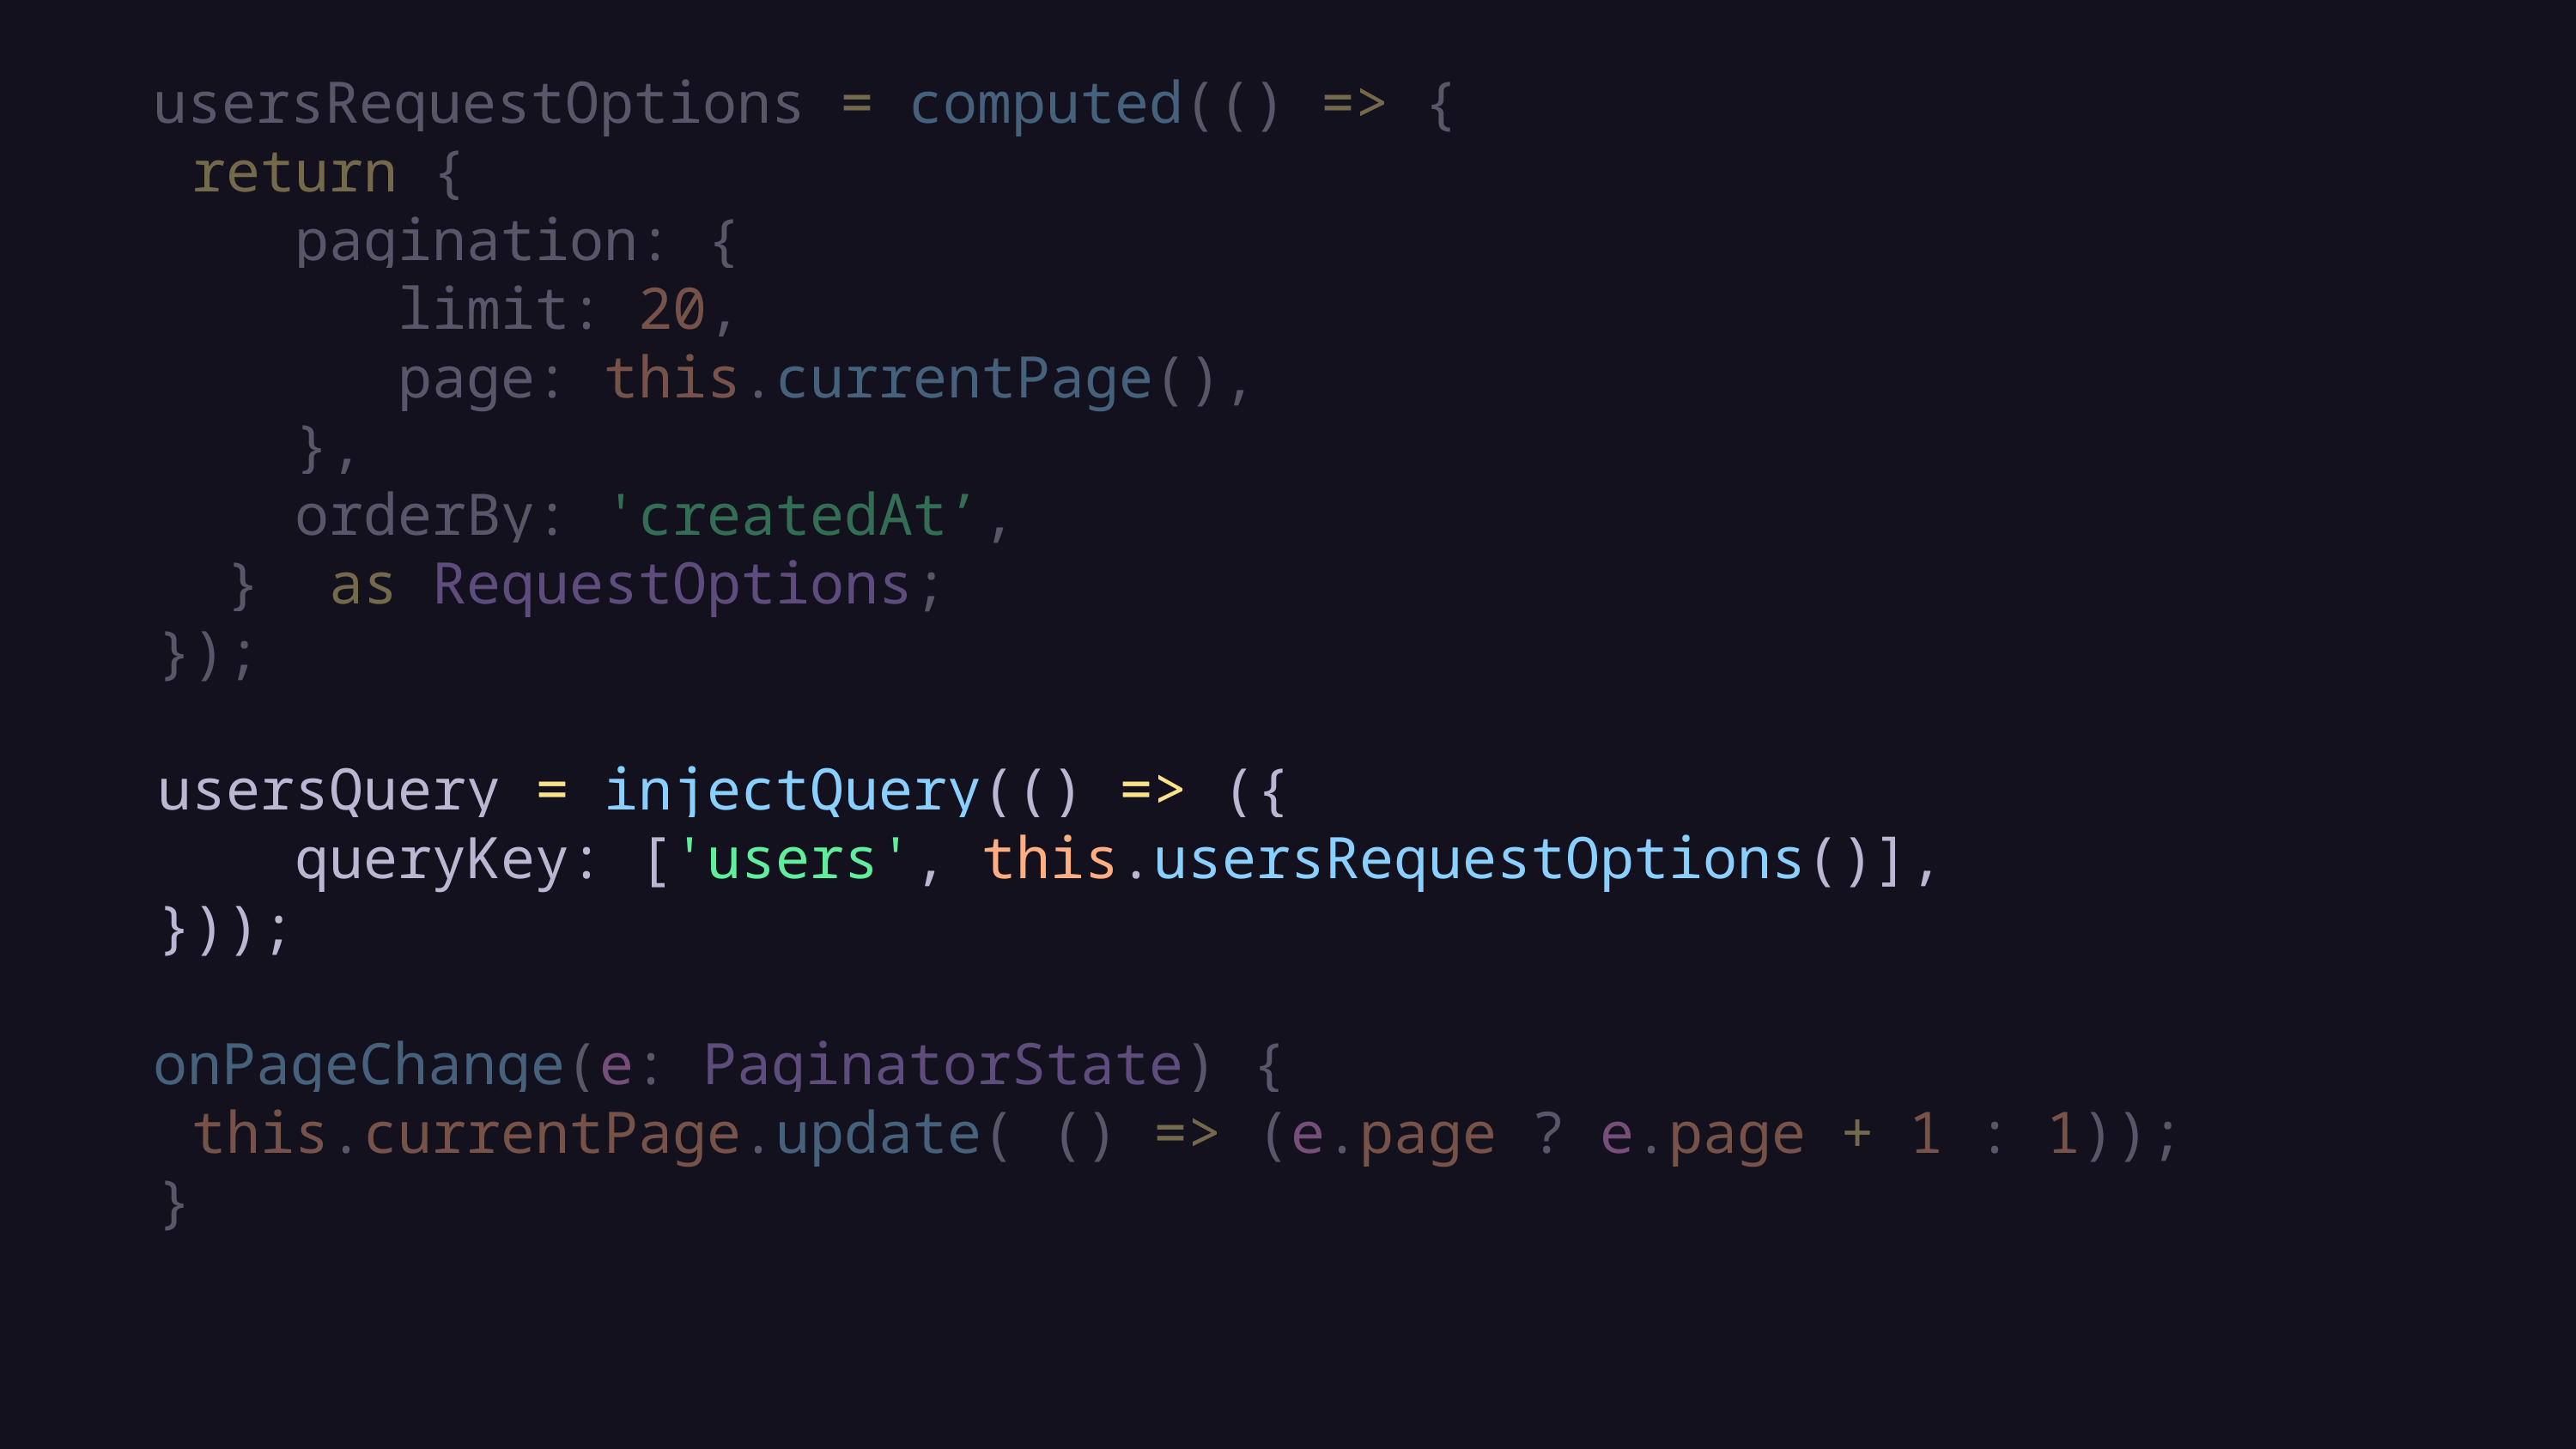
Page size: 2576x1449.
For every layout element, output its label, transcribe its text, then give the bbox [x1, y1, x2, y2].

text_box [49, 66, 1637, 715]
text_box [137, 979, 2216, 1308]
subtitle export class UsersPageComponent { #usersApi = inject(UsersApiService); currentPage = signal(1); usersRequestOptions = computed(() => { return { pagination: { limit: 20, page: this.currentPage(), }, orderBy: 'createdAt’, } as RequestOptions; }); usersQuery = injectQuery(() => ({ queryKey: ['users', this.usersRequestOptions()], })); onPageChange(e: PaginatorState) { this.currentPage.update( () => (e.page ? e.page + 1 : 1)); } [20, 0, 2438, 1255]
